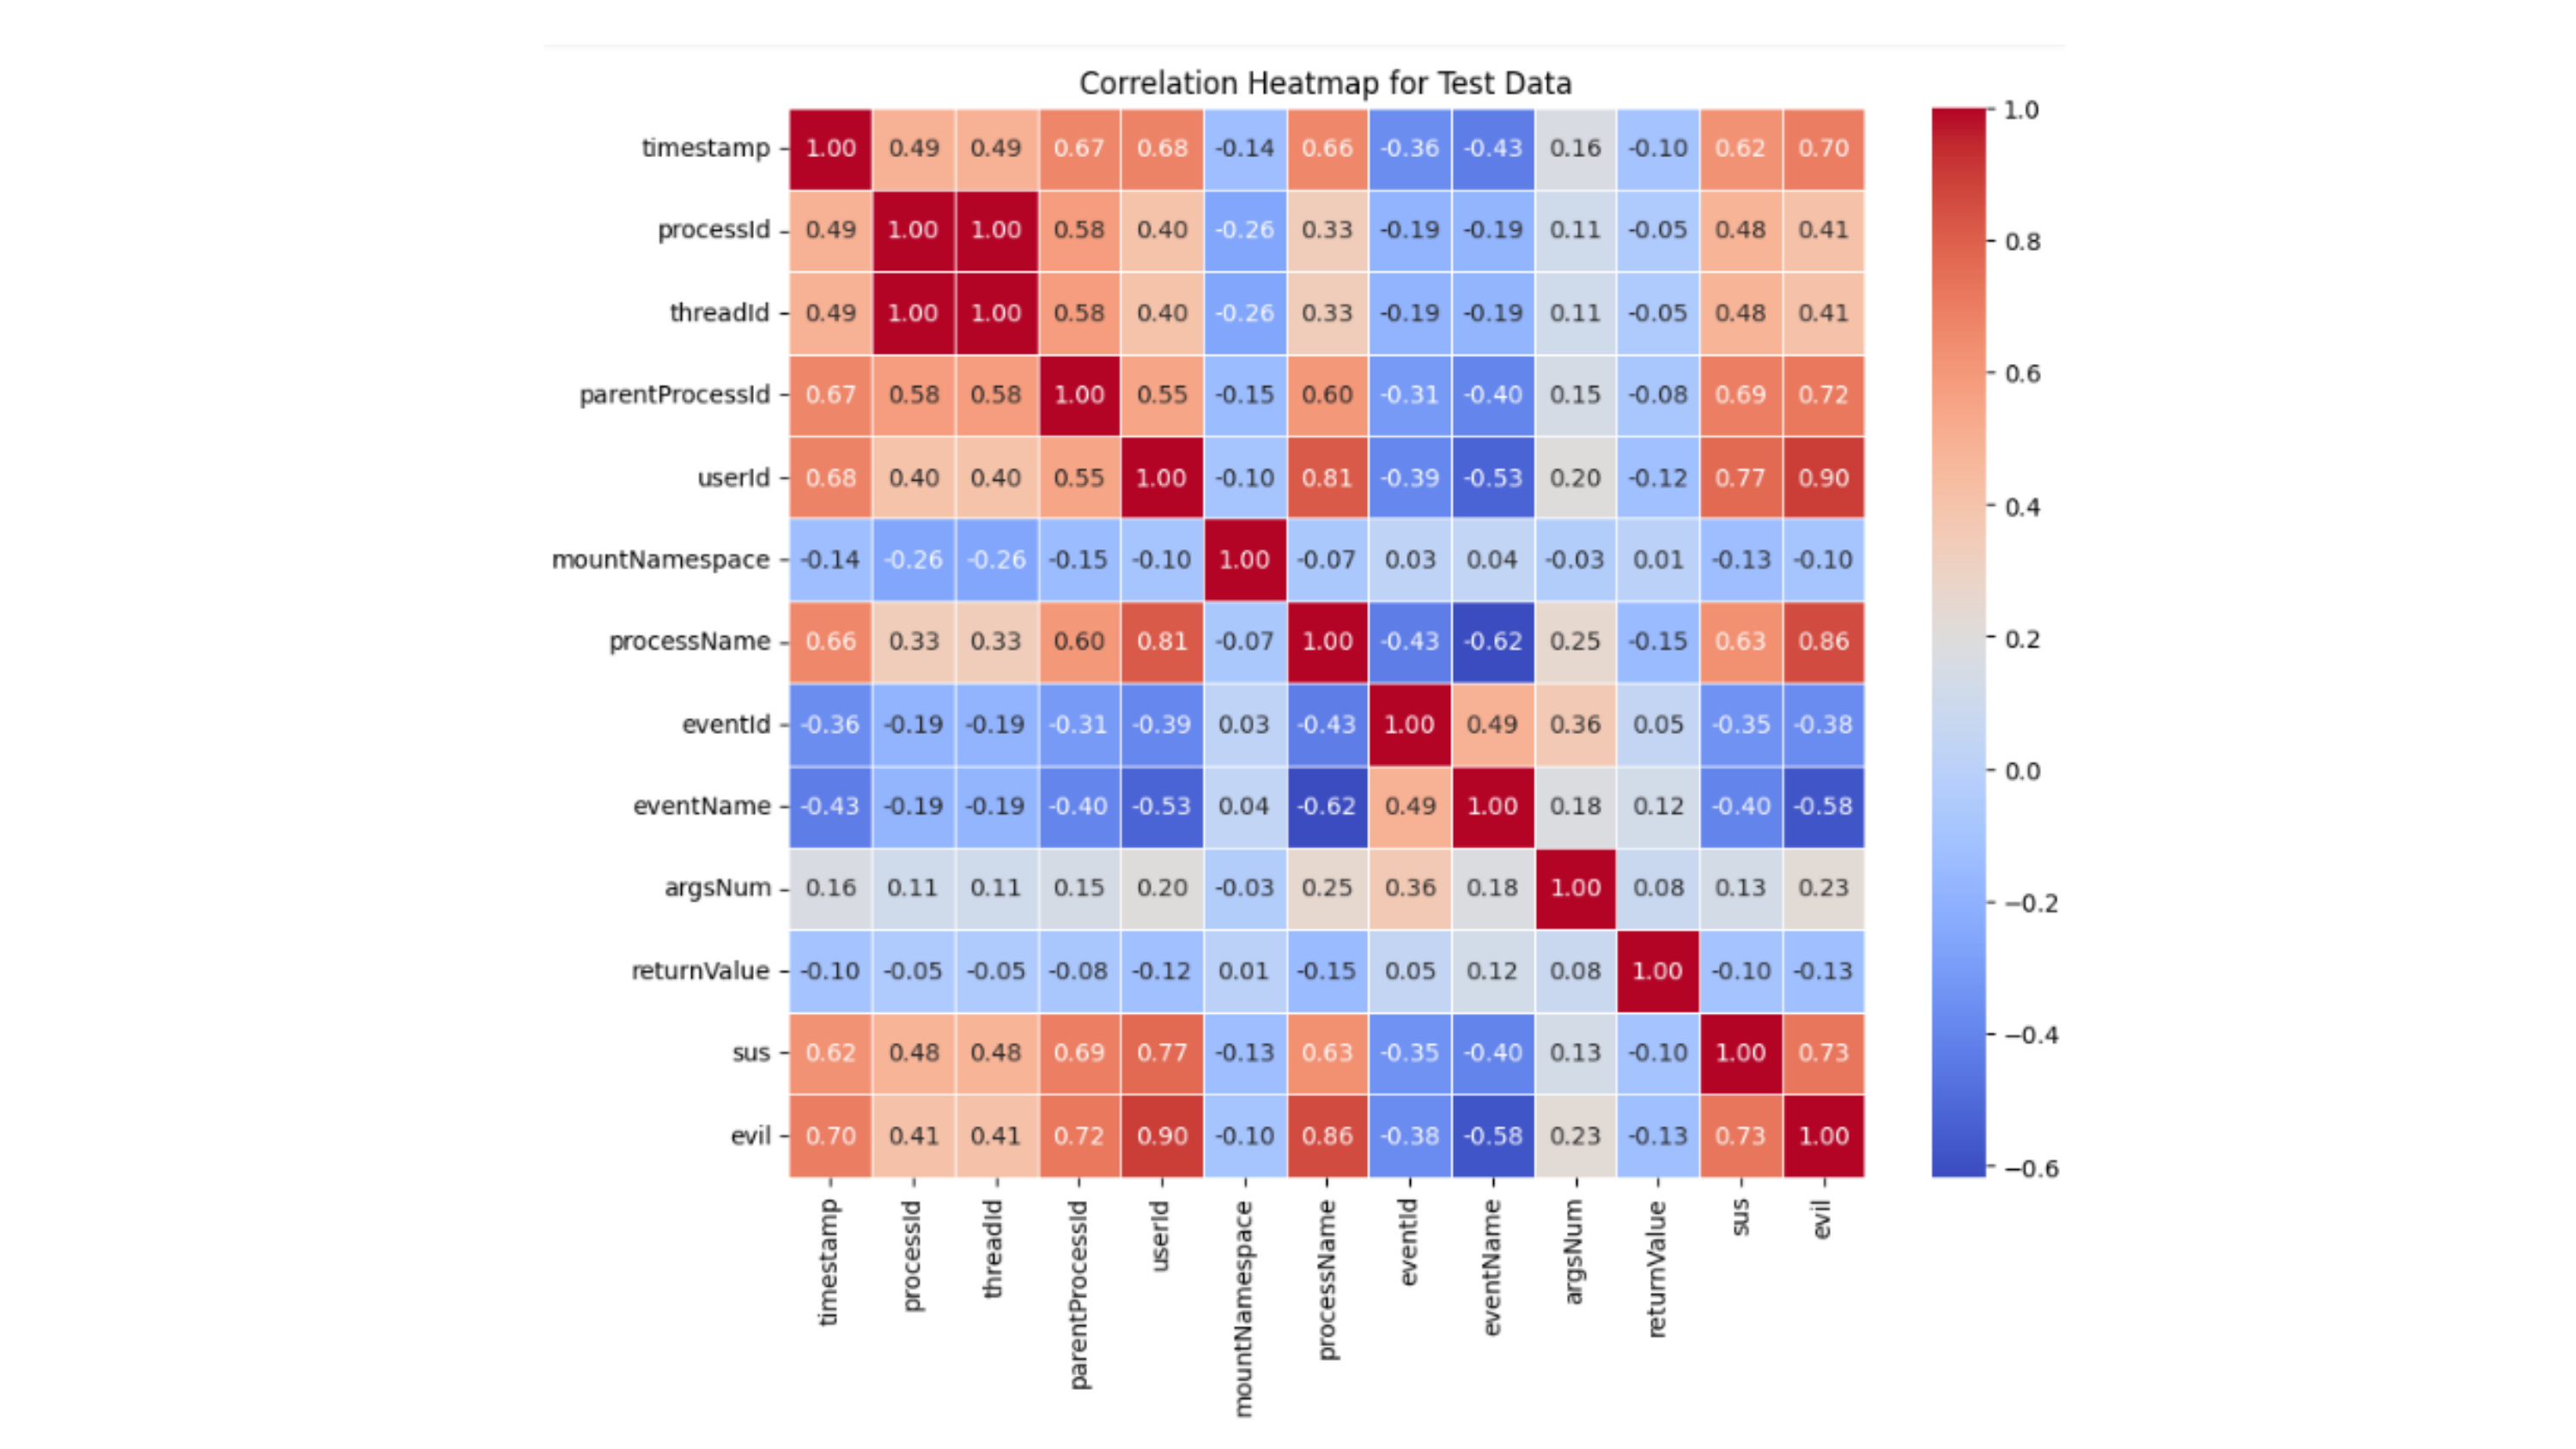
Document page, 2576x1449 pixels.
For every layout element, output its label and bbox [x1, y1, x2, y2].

text_box [544, 45, 2066, 1434]
